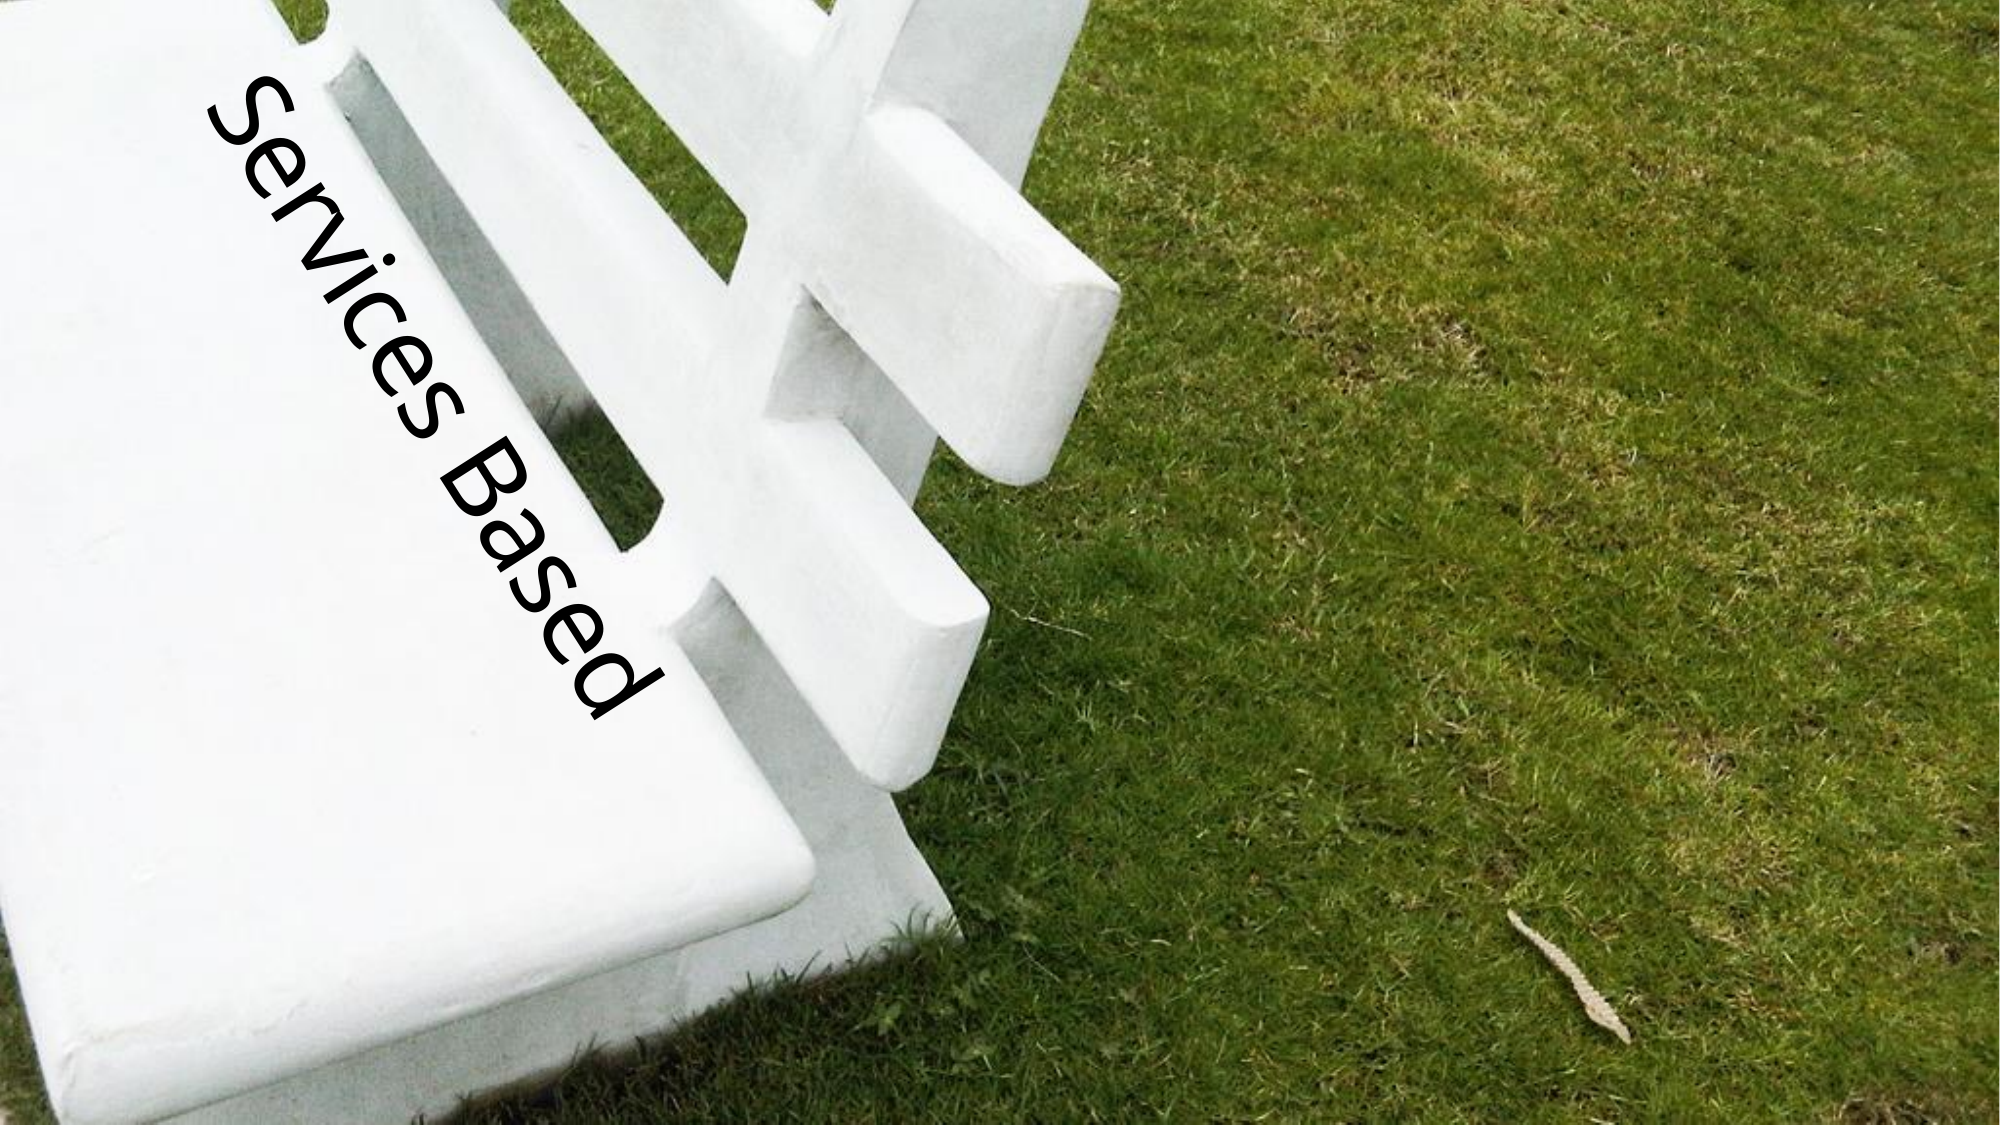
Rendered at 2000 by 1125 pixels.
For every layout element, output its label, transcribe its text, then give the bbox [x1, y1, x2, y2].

title Services Based [158, 26, 734, 812]
picture [0, 0, 2000, 1125]
